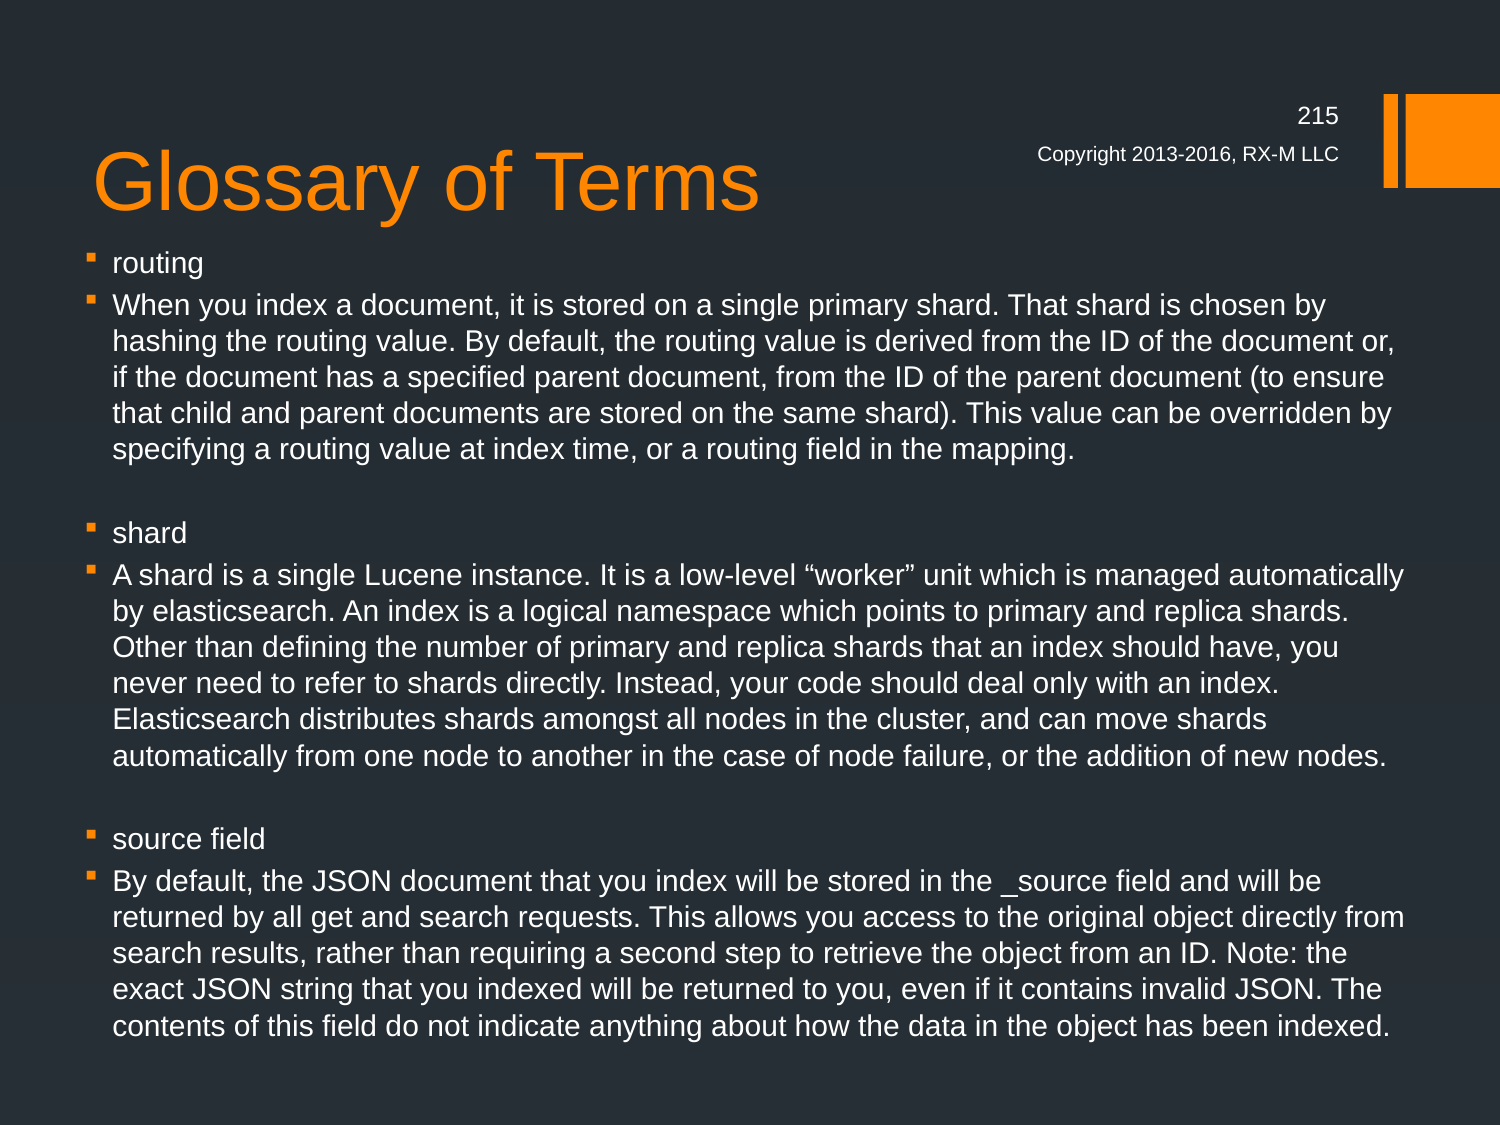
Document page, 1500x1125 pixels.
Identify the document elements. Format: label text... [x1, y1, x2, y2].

title Glossary of Terms [77, 44, 1278, 235]
list routing When you index a document, it is stored on a single primary shard. That shard is chosen by hashing the routing value. By default, the routing value is derived from the ID of the document or, if the document has a specified parent document, from the ID of the parent document (to ensure that child and parent documents are stored on the same shard). This value can be overridden by specifying a routing value at index time, or a routing field in the mapping. shard A shard is a single Lucene instance. It is a low-level “worker” unit which is managed automatically by elasticsearch. An index is a logical namespace which points to primary and replica shards. Other than defining the number of primary and replica shards that an index should have, you never need to refer to shards directly. Instead, your code should deal only with an index. Elasticsearch distributes shards amongst all nodes in the cluster, and can move shards automatically from one node to another in the case of node failure, or the addition of new nodes. source field By default, the JSON document that you index will be stored in the _source field and will be returned by all get and search requests. This allows you access to the original object directly from search results, rather than requiring a second step to retrieve the object from an ID. Note: the exact JSON string that you indexed will be returned to you, even if it contains invalid JSON. The contents of this field do not indicate anything about how the data in the object has been indexed. [62, 236, 1425, 1088]
slide_number 215 [1199, 90, 1355, 140]
footer Copyright 2013-2016, RX-M LLC [985, 140, 1355, 190]
